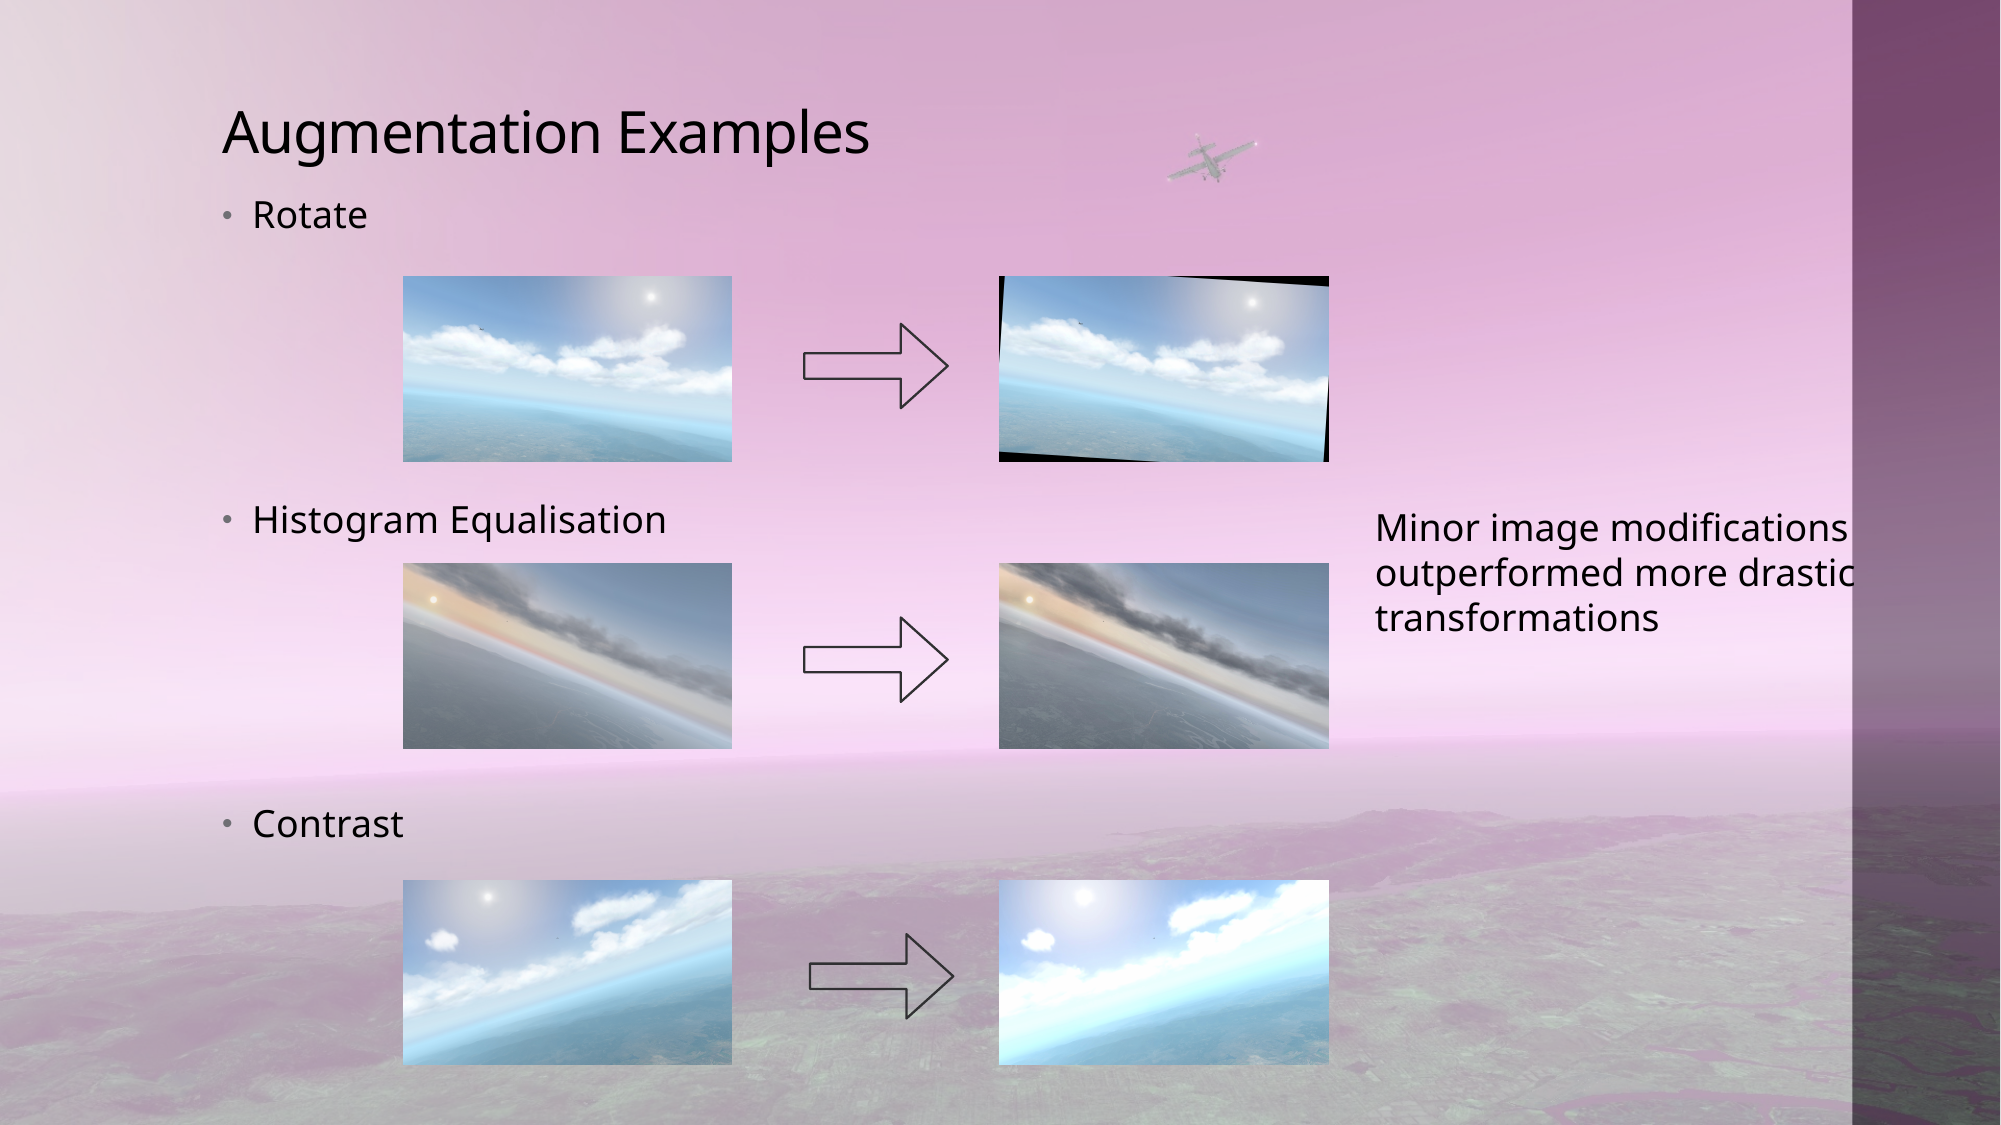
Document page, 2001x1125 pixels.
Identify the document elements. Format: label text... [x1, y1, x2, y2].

text_box [803, 322, 949, 410]
text_box [803, 616, 949, 703]
picture [403, 563, 732, 749]
text_box [808, 933, 955, 1020]
picture [403, 879, 732, 1066]
picture [999, 563, 1329, 749]
list Rotate Histogram Equalisation Contrast [206, 187, 1617, 1014]
picture [999, 276, 1329, 462]
text_box Minor image modifications outperformed more drastic transformations [1360, 496, 1874, 647]
title Augmentation Examples [206, 60, 1797, 174]
picture [999, 879, 1329, 1066]
picture [403, 276, 732, 462]
